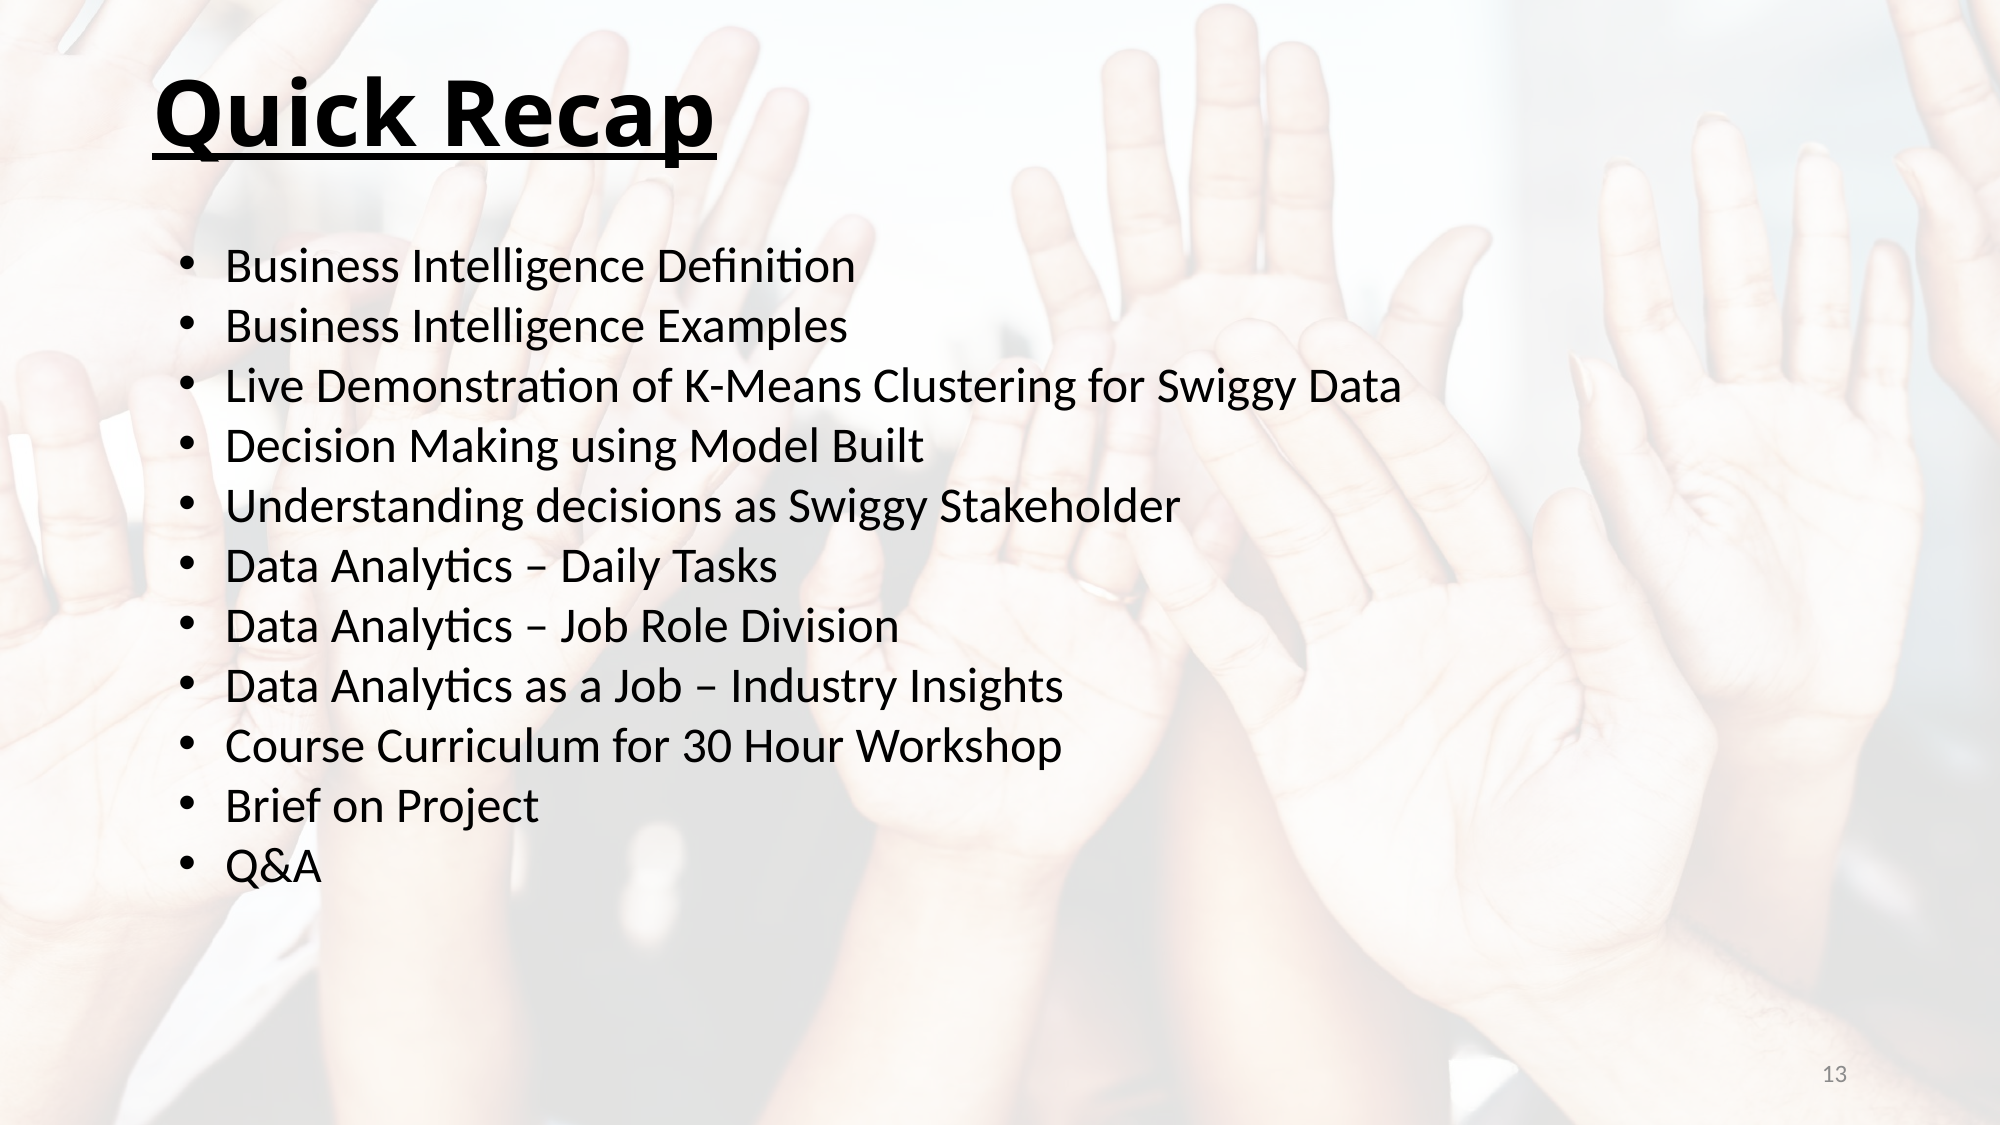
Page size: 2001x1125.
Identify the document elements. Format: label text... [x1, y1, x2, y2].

slide_number 13 [1412, 1042, 1863, 1103]
text_box Quick Recap [137, 59, 1863, 269]
text_box Business Intelligence Definition Business Intelligence Examples Live Demonstration of K-Means Clustering for Swiggy Data Decision Making using Model Built Understanding decisions as Swiggy Stakeholder Data Analytics – Daily Tasks Data Analytics – Job Role Division Data Analytics as a Job – Industry Insights Course Curriculum for 30 Hour Workshop Brief on Project Q&A [163, 224, 1652, 945]
